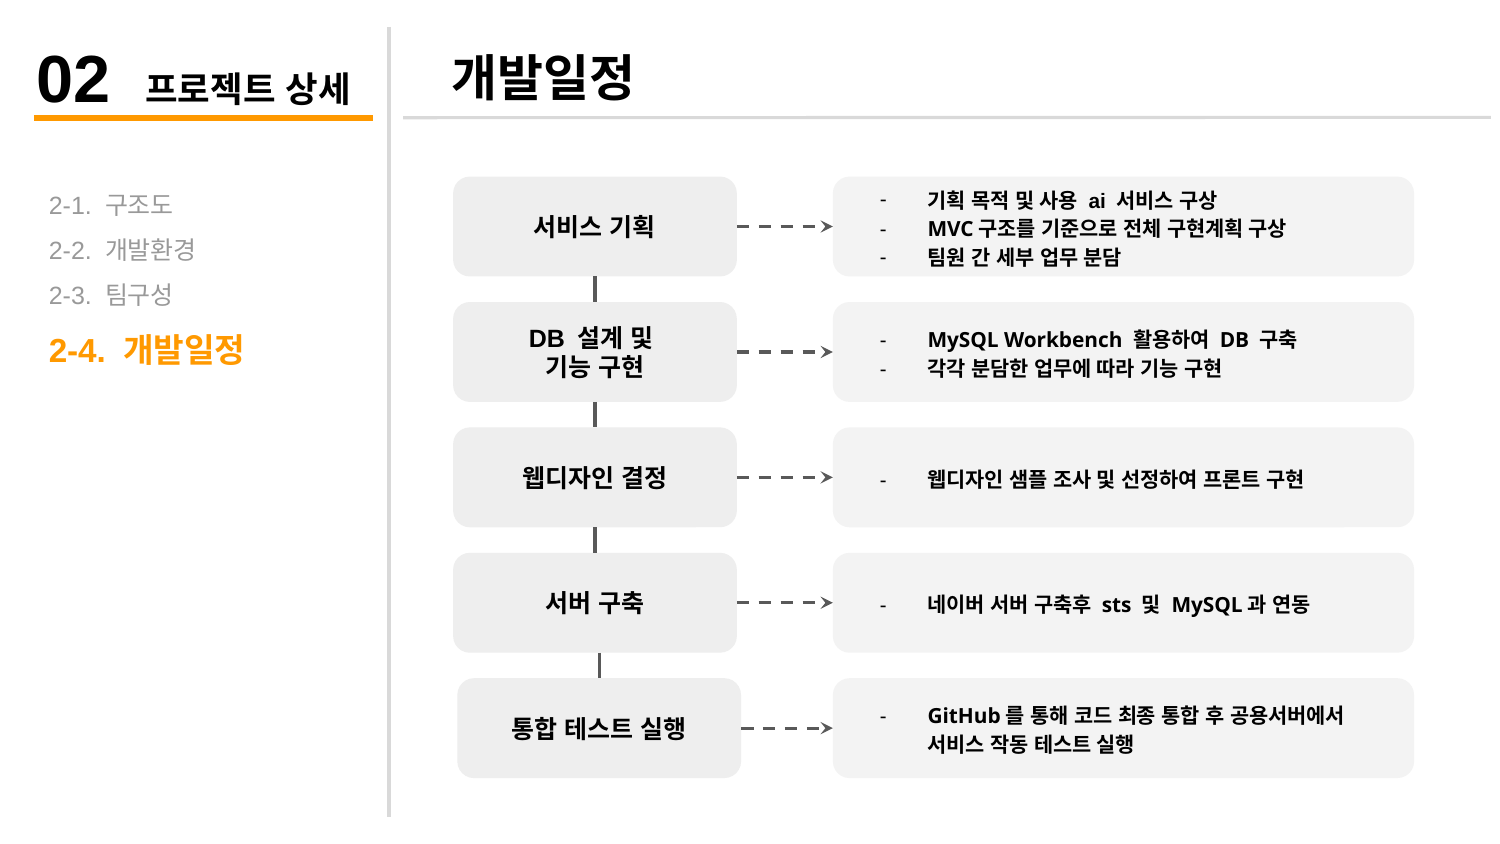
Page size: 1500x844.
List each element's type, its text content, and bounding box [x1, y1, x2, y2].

text_box 네이버 서버 구축후 sts 및 MySQL과 연동 [832, 552, 1415, 653]
text_box 서비스 기획 [453, 176, 737, 277]
text_box 서버 구축 [453, 552, 737, 653]
text_box GitHub를 통해 코드 최종 통합 후 공용서버에서 서비스 작동 테스트 실행 [832, 678, 1415, 779]
text_box 웹디자인 결정 [453, 427, 737, 528]
text_box 2-1. 구조도 2-2. 개발환경 2-3. 팀구성 2-4. 개발일정 [33, 159, 295, 385]
text_box 통합 테스트 실행 [457, 678, 742, 779]
text_box 기획 목적 및 사용 ai 서비스 구상 MVC구조를 기준으로 전체 구현계획 구상 팀원 간 세부 업무 분담 [832, 176, 1415, 277]
text_box DB 설계 및 기능 구현 [453, 302, 737, 402]
text_box 02 프로젝트 상세 [21, 21, 437, 132]
text_box 개발일정 [437, 31, 737, 115]
text_box MySQL Workbench 활용하여 DB 구축 각각 분담한 업무에 따라 기능 구현 [832, 302, 1415, 402]
text_box 웹디자인 샘플 조사 및 선정하여 프론트 구현 [832, 427, 1415, 528]
